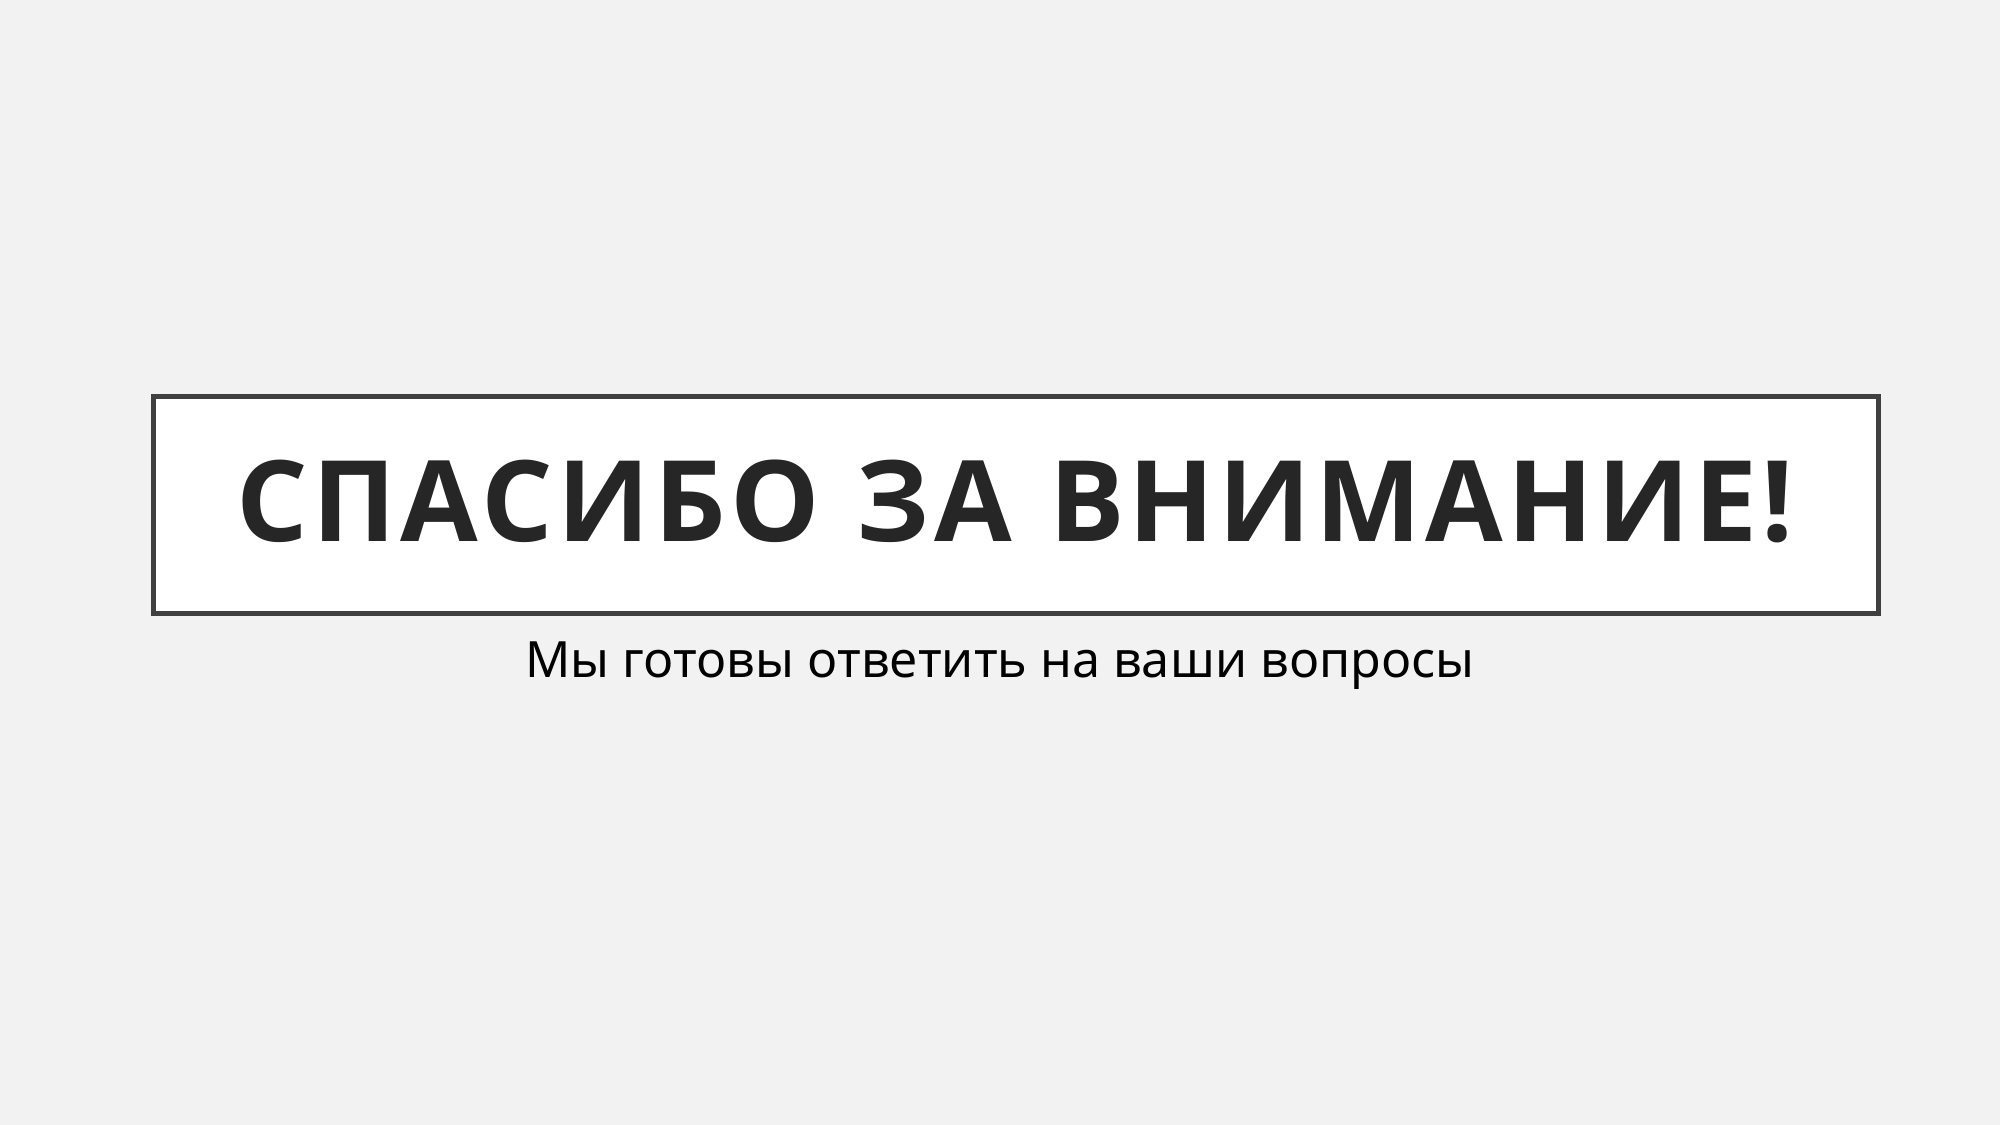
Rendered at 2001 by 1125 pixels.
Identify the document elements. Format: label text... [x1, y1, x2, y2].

title Спасибо за внимание! [151, 394, 1881, 616]
text_box Мы готовы ответить на ваши вопросы [510, 619, 1490, 695]
